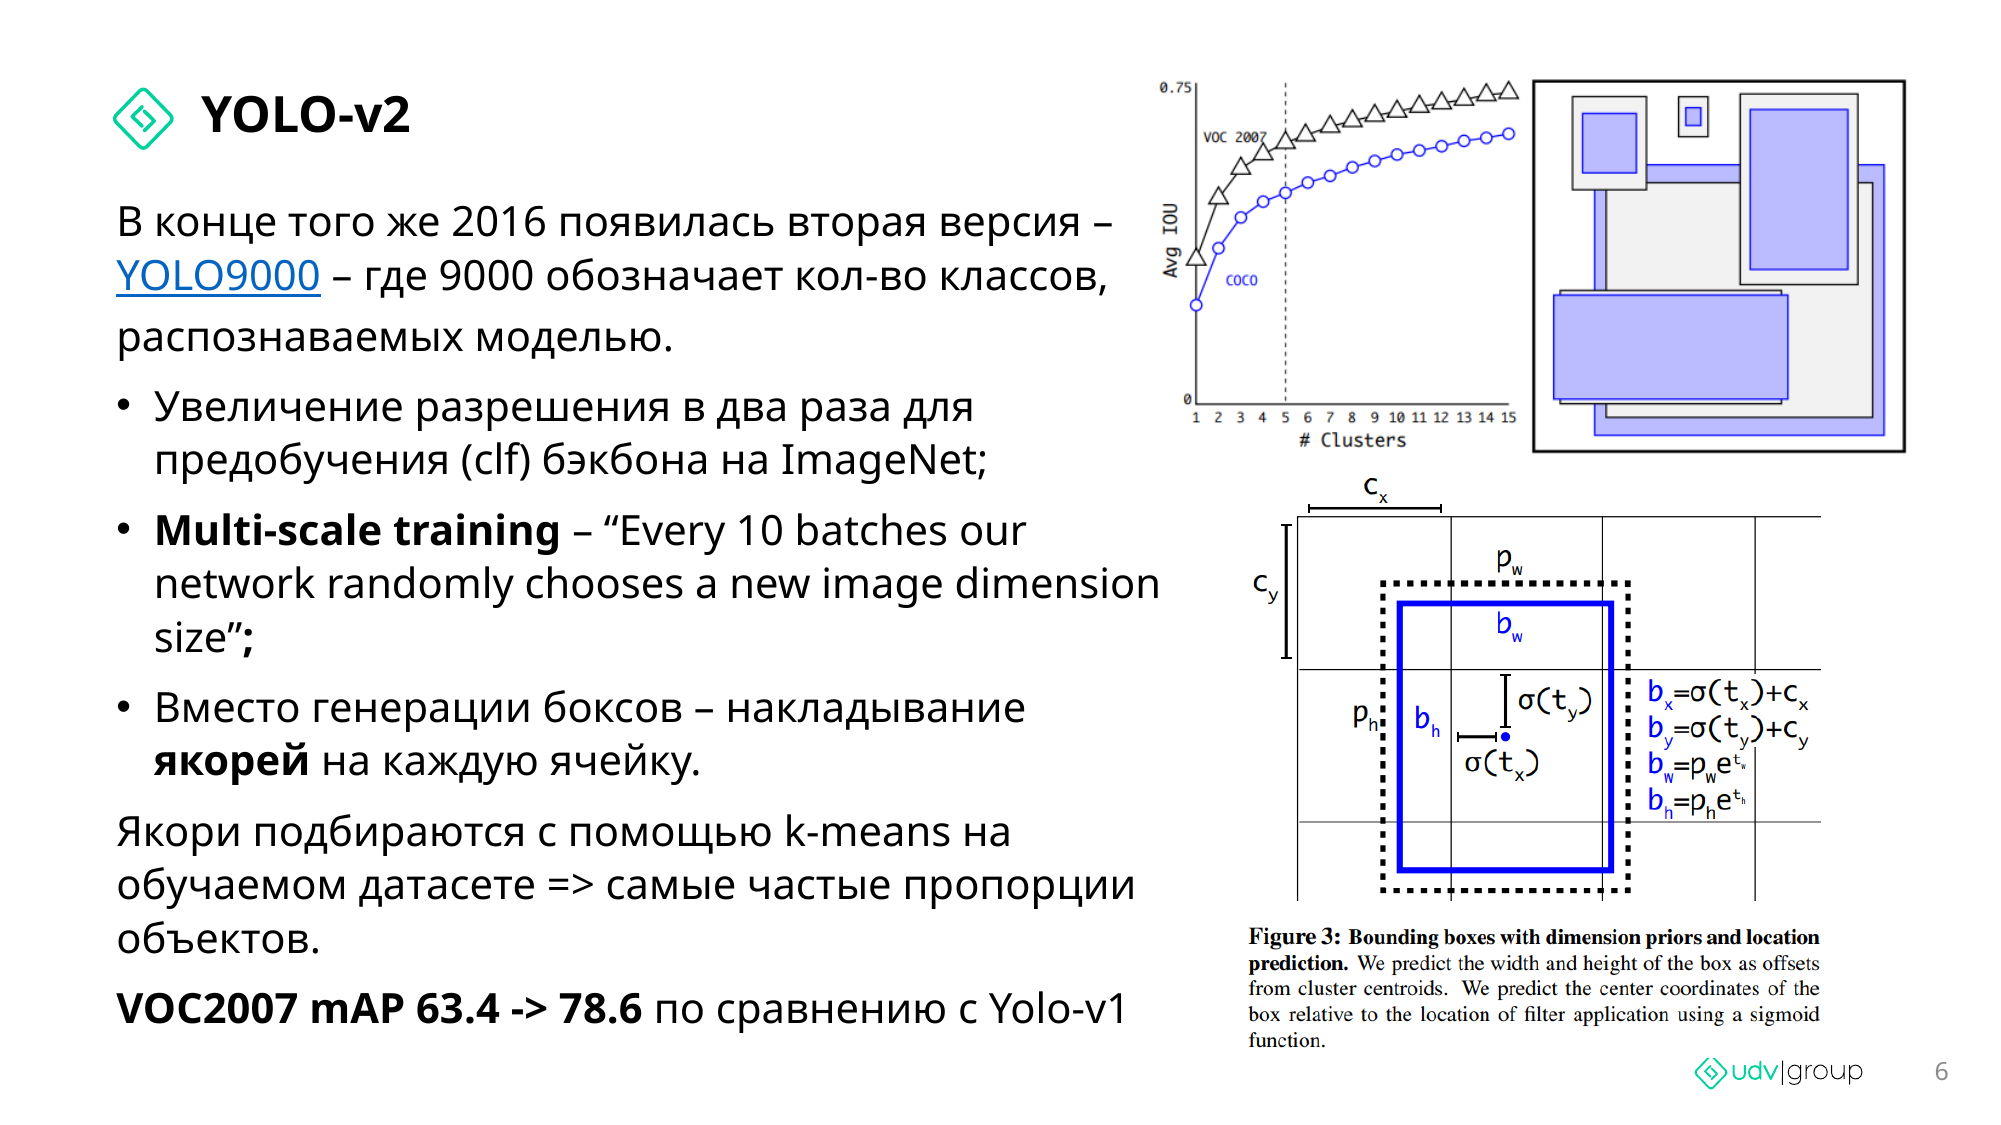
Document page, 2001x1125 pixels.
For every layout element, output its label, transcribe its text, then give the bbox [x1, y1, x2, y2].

title YOLO-v2 [186, 84, 1132, 149]
list В конце того же 2016 появилась вторая версия – YOLO9000 – где 9000 обозначает кол-во классов, распознаваемых моделью. Увеличение разрешения в два раза для предобучения (clf) бэкбона на ImageNet; Multi-scale training – “Every 10 batches our network randomly chooses a new image dimension size”; Вместо генерации боксов – накладывание якорей на каждую ячейку. Якори подбираются с помощью k-means на обучаемом датасете => самые частые пропорции объектов. VOC2007 mAP 63.4 -> 78.6 по сравнению с Yolo-v1 [101, 183, 1196, 1058]
slide_number 6 [1879, 1042, 1964, 1103]
picture [1132, 60, 1922, 1058]
